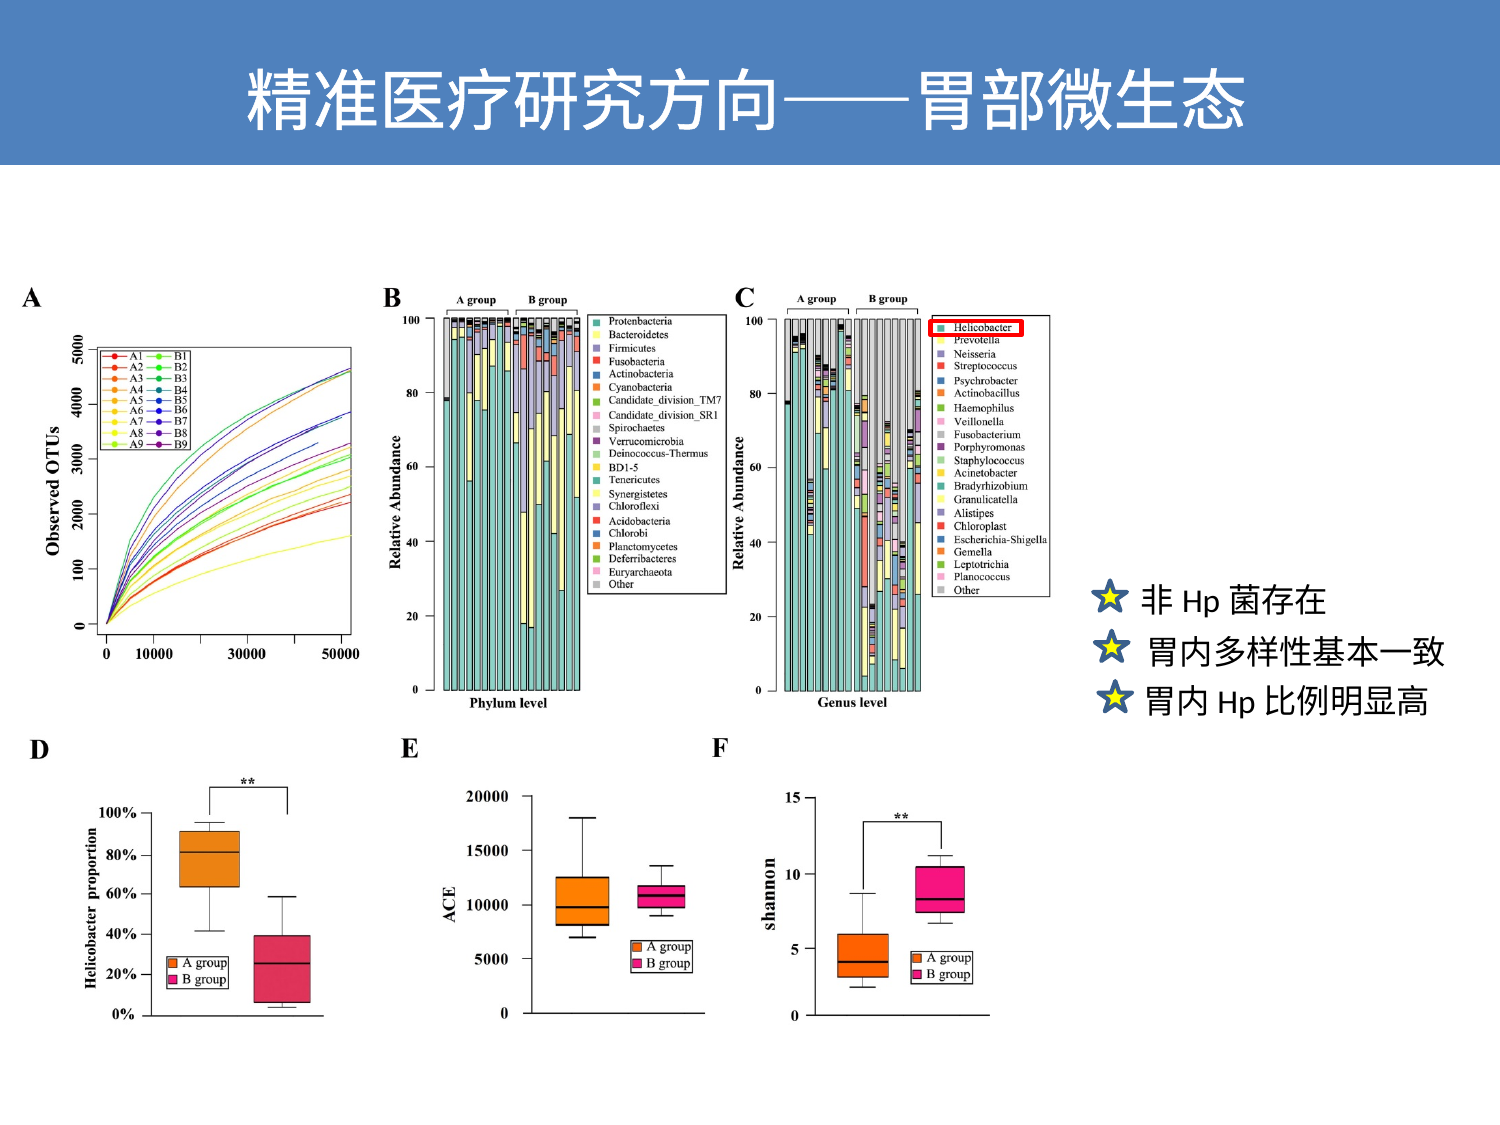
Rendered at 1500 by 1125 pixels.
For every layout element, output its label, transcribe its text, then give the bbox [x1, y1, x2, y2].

text_box 精准医疗研究方向——胃部微生态 [56, 24, 1437, 147]
picture [7, 276, 1067, 1051]
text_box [1092, 571, 1465, 729]
text_box [0, 0, 1500, 167]
